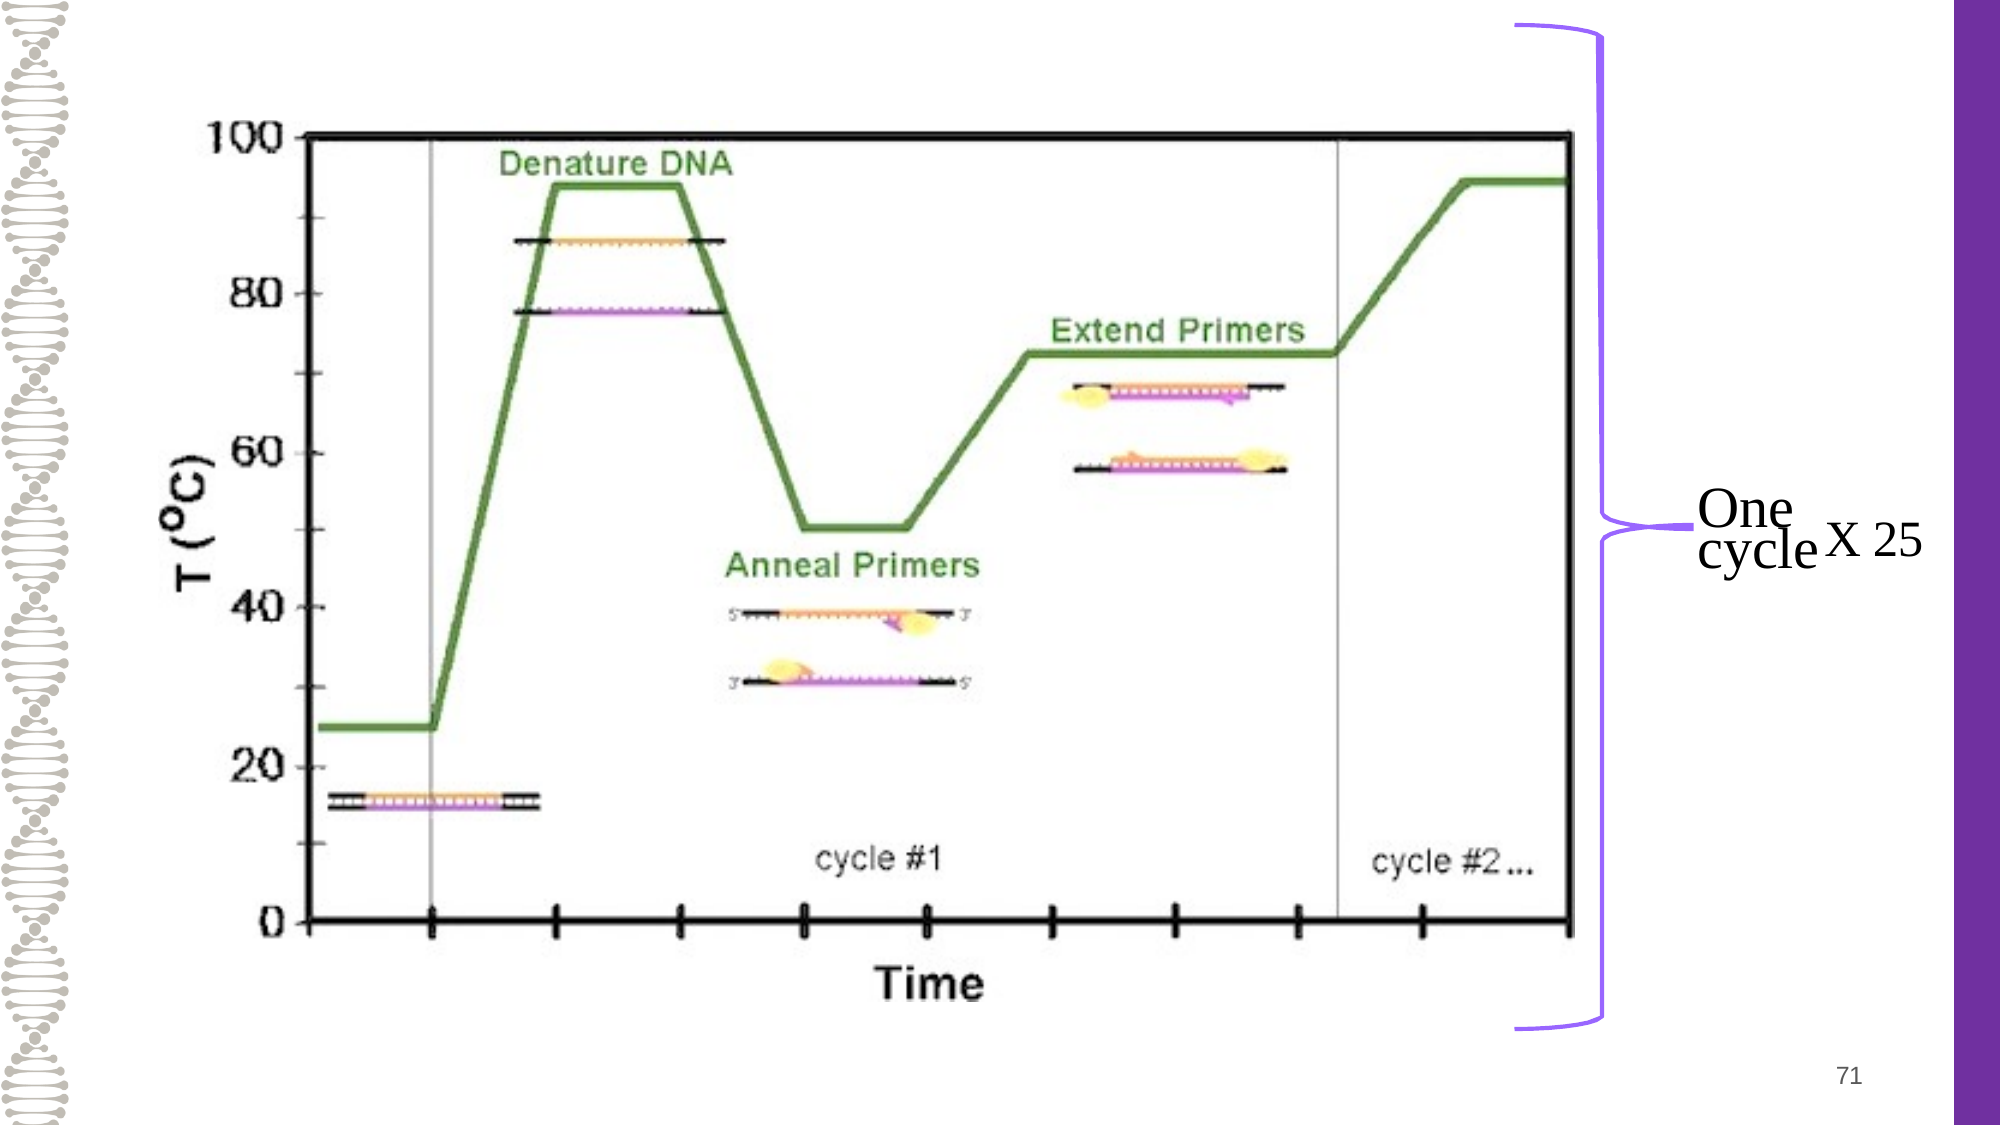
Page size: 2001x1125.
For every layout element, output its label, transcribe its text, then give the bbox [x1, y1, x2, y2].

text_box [0, 0, 69, 1125]
title One X 25 [1698, 437, 1939, 628]
slide_number 71 [1829, 1058, 1870, 1125]
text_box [158, 22, 1694, 1032]
